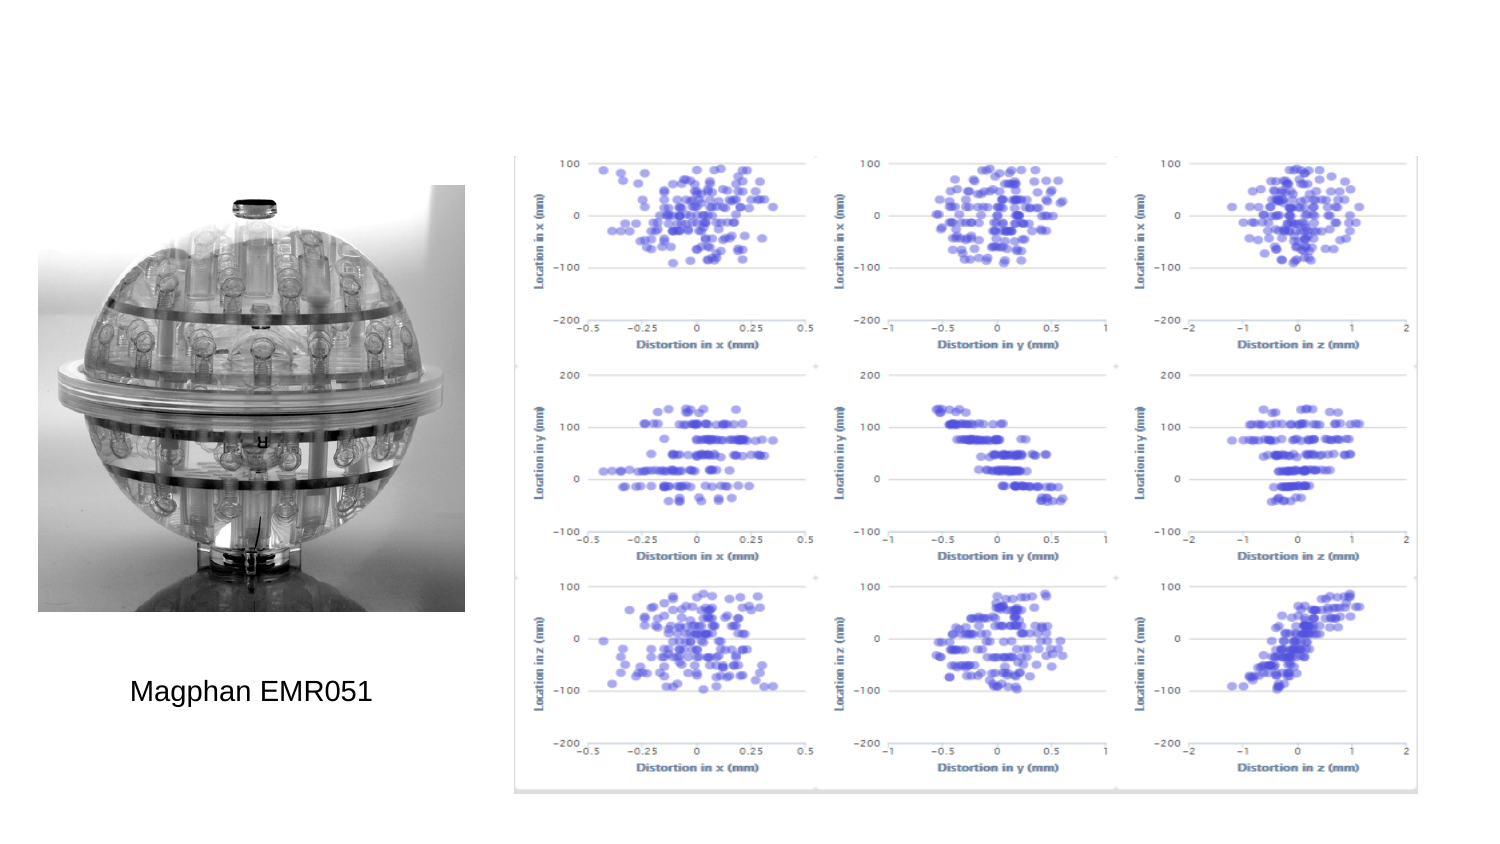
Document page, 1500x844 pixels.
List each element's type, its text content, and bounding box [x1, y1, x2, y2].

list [38, 185, 465, 612]
text_box Magphan EMR051 [38, 665, 465, 715]
picture [514, 156, 1418, 794]
